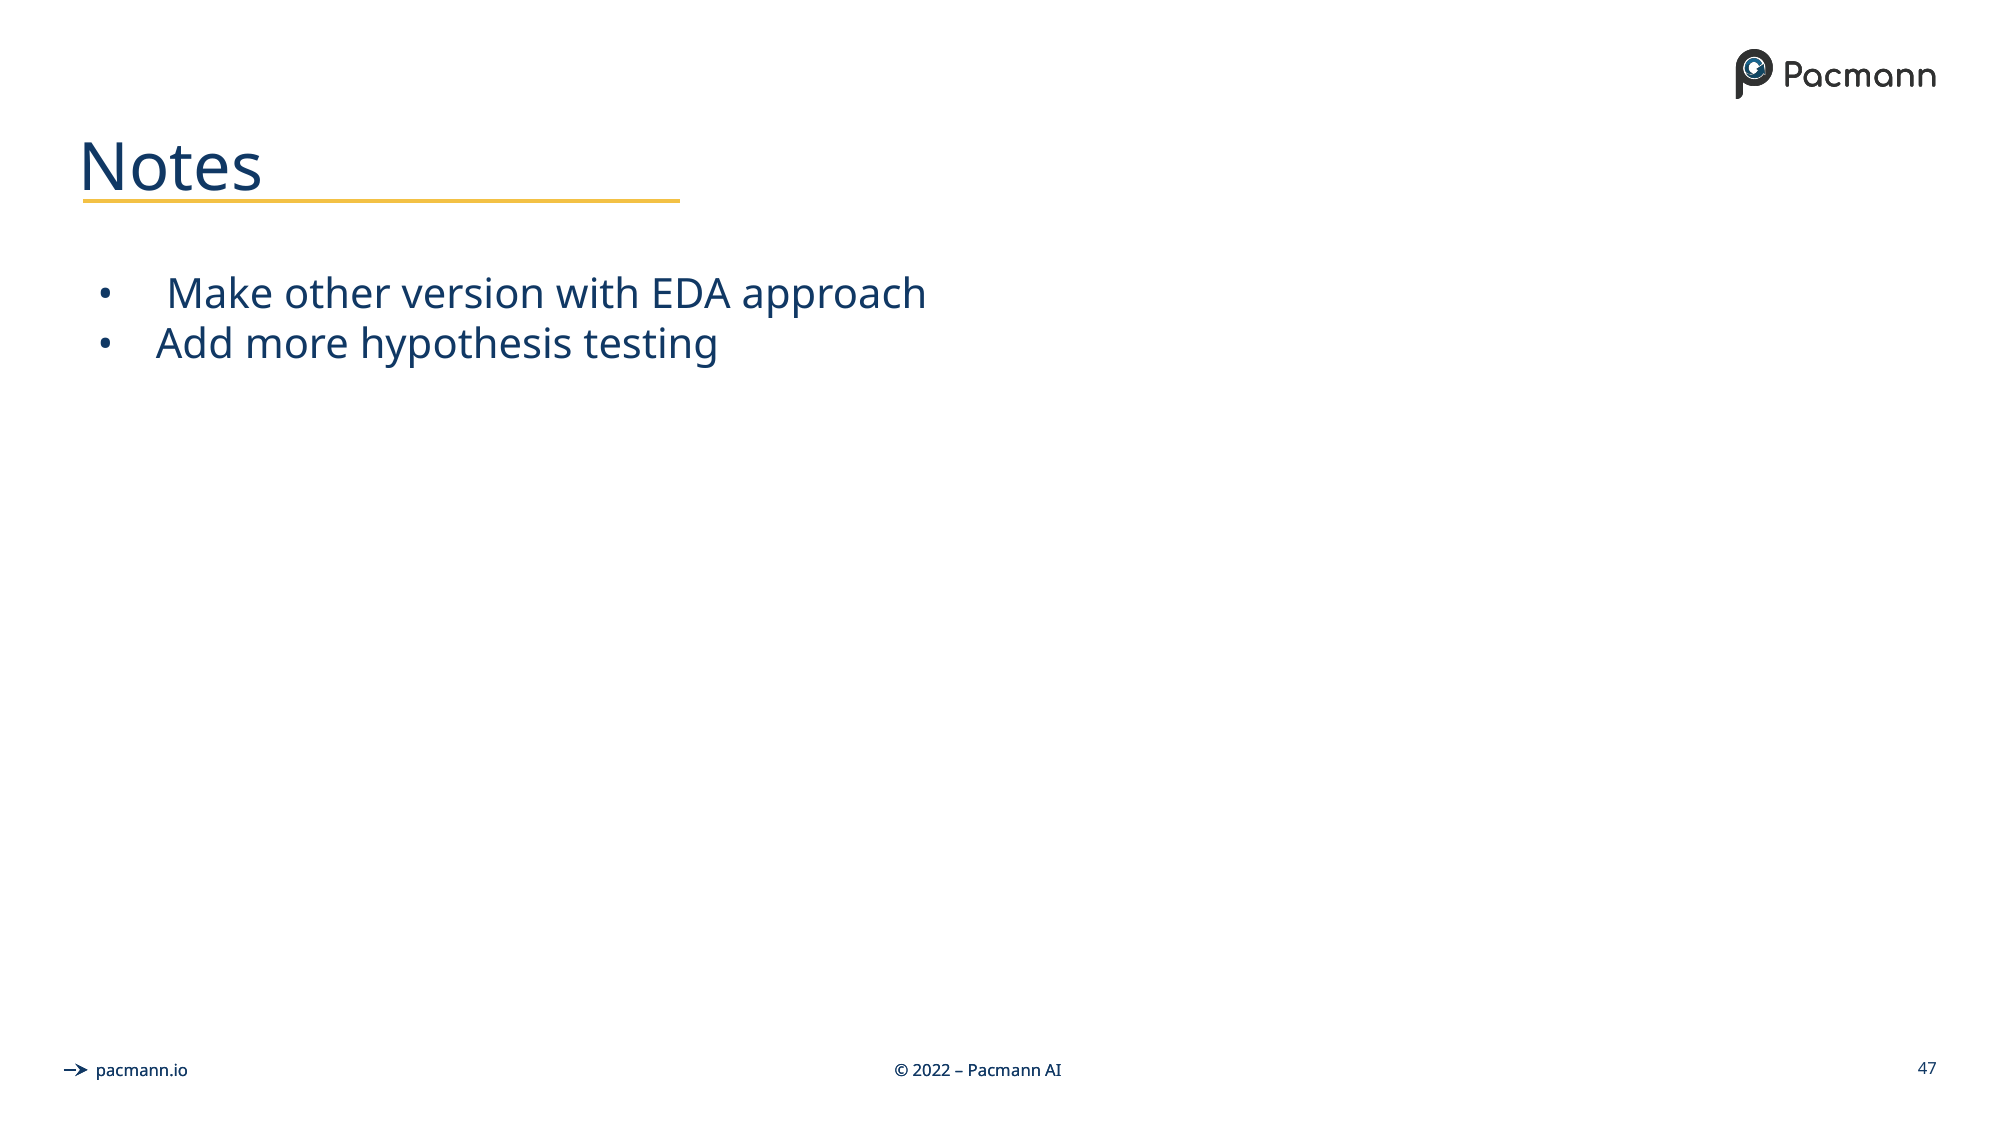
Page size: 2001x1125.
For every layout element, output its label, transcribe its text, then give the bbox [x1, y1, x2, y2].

text_box Make other version with EDA approach Add more hypothesis testing [65, 259, 1934, 375]
picture [1707, 36, 1966, 112]
title Notes [63, 59, 1935, 278]
